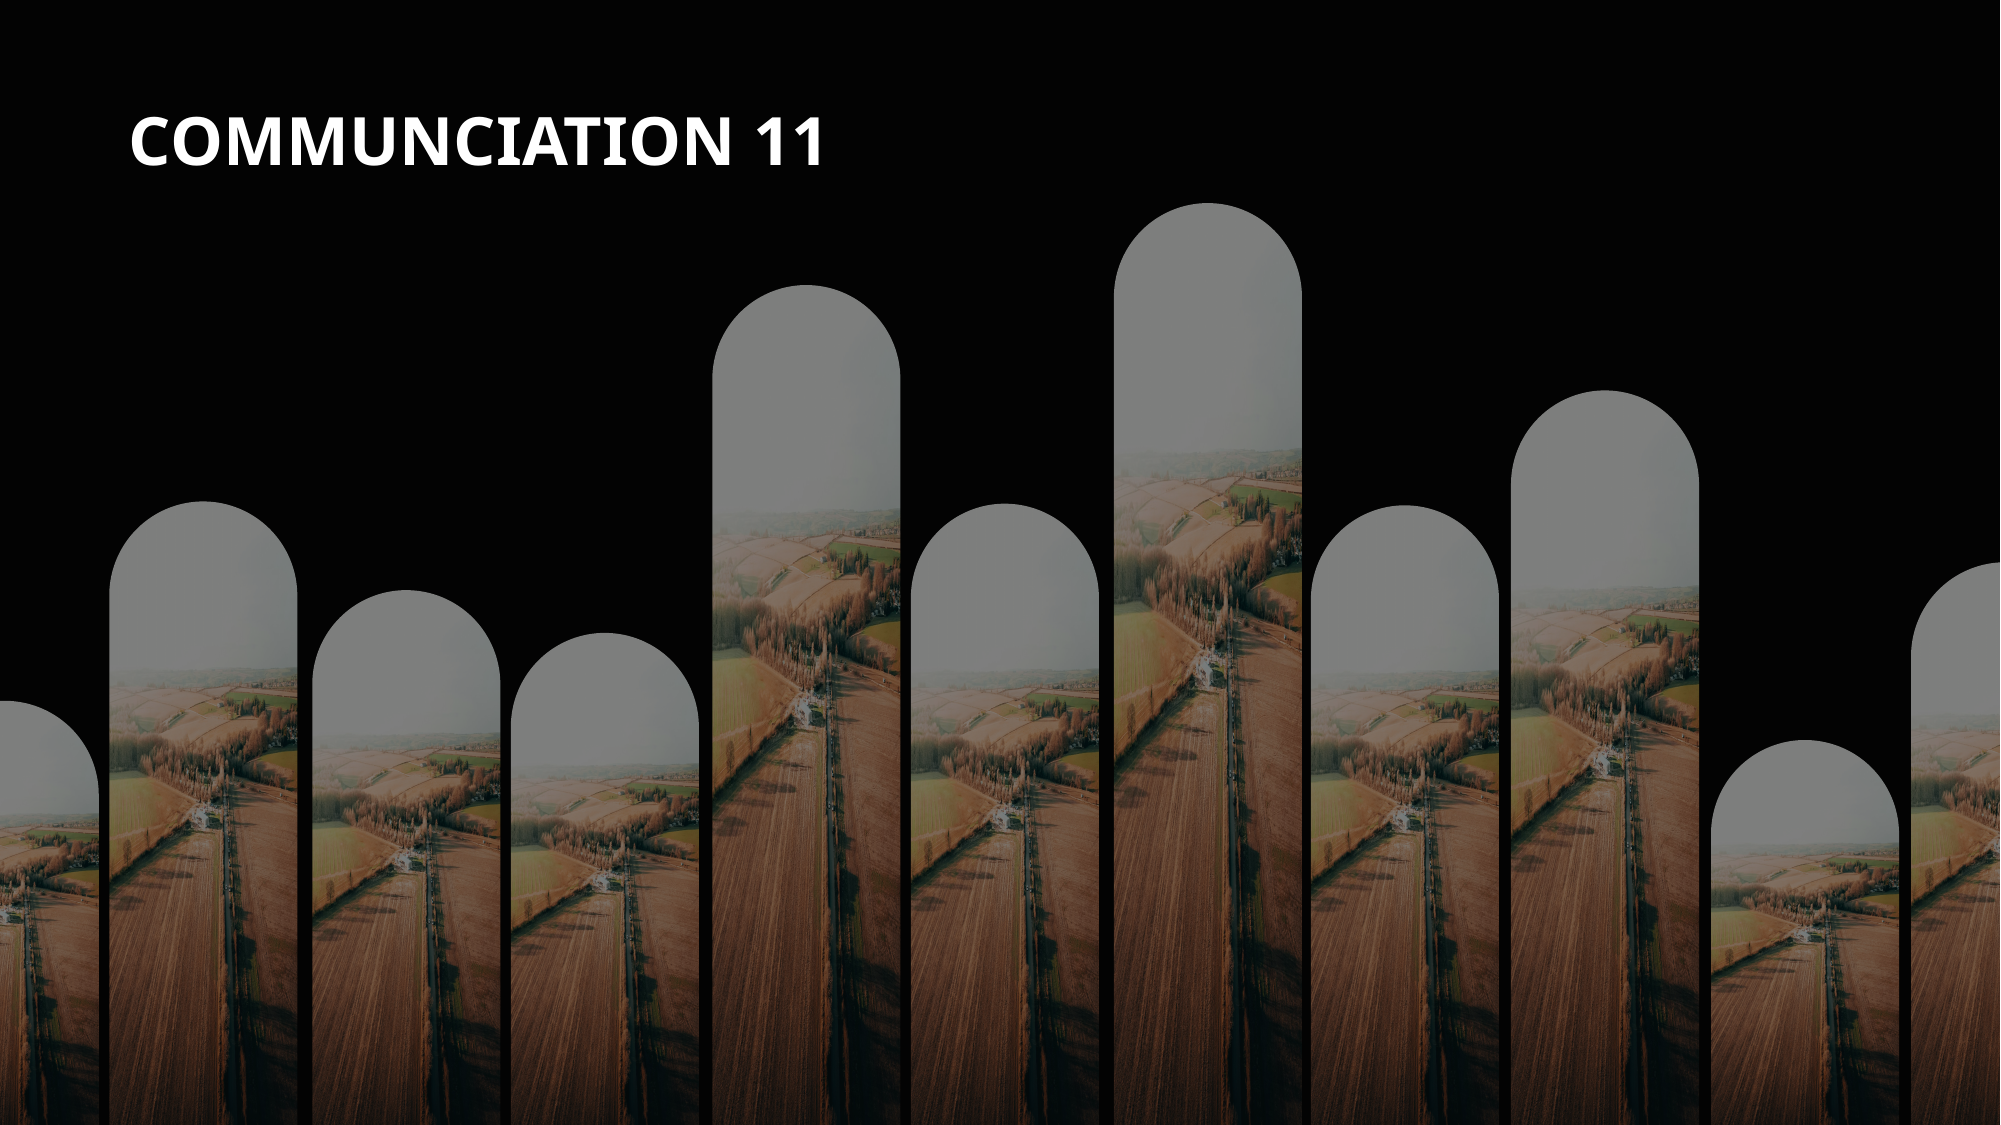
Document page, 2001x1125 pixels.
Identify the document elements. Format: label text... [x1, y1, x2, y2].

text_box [0, 202, 2000, 1125]
title COMMUNCIATION 11 [113, 84, 1886, 202]
